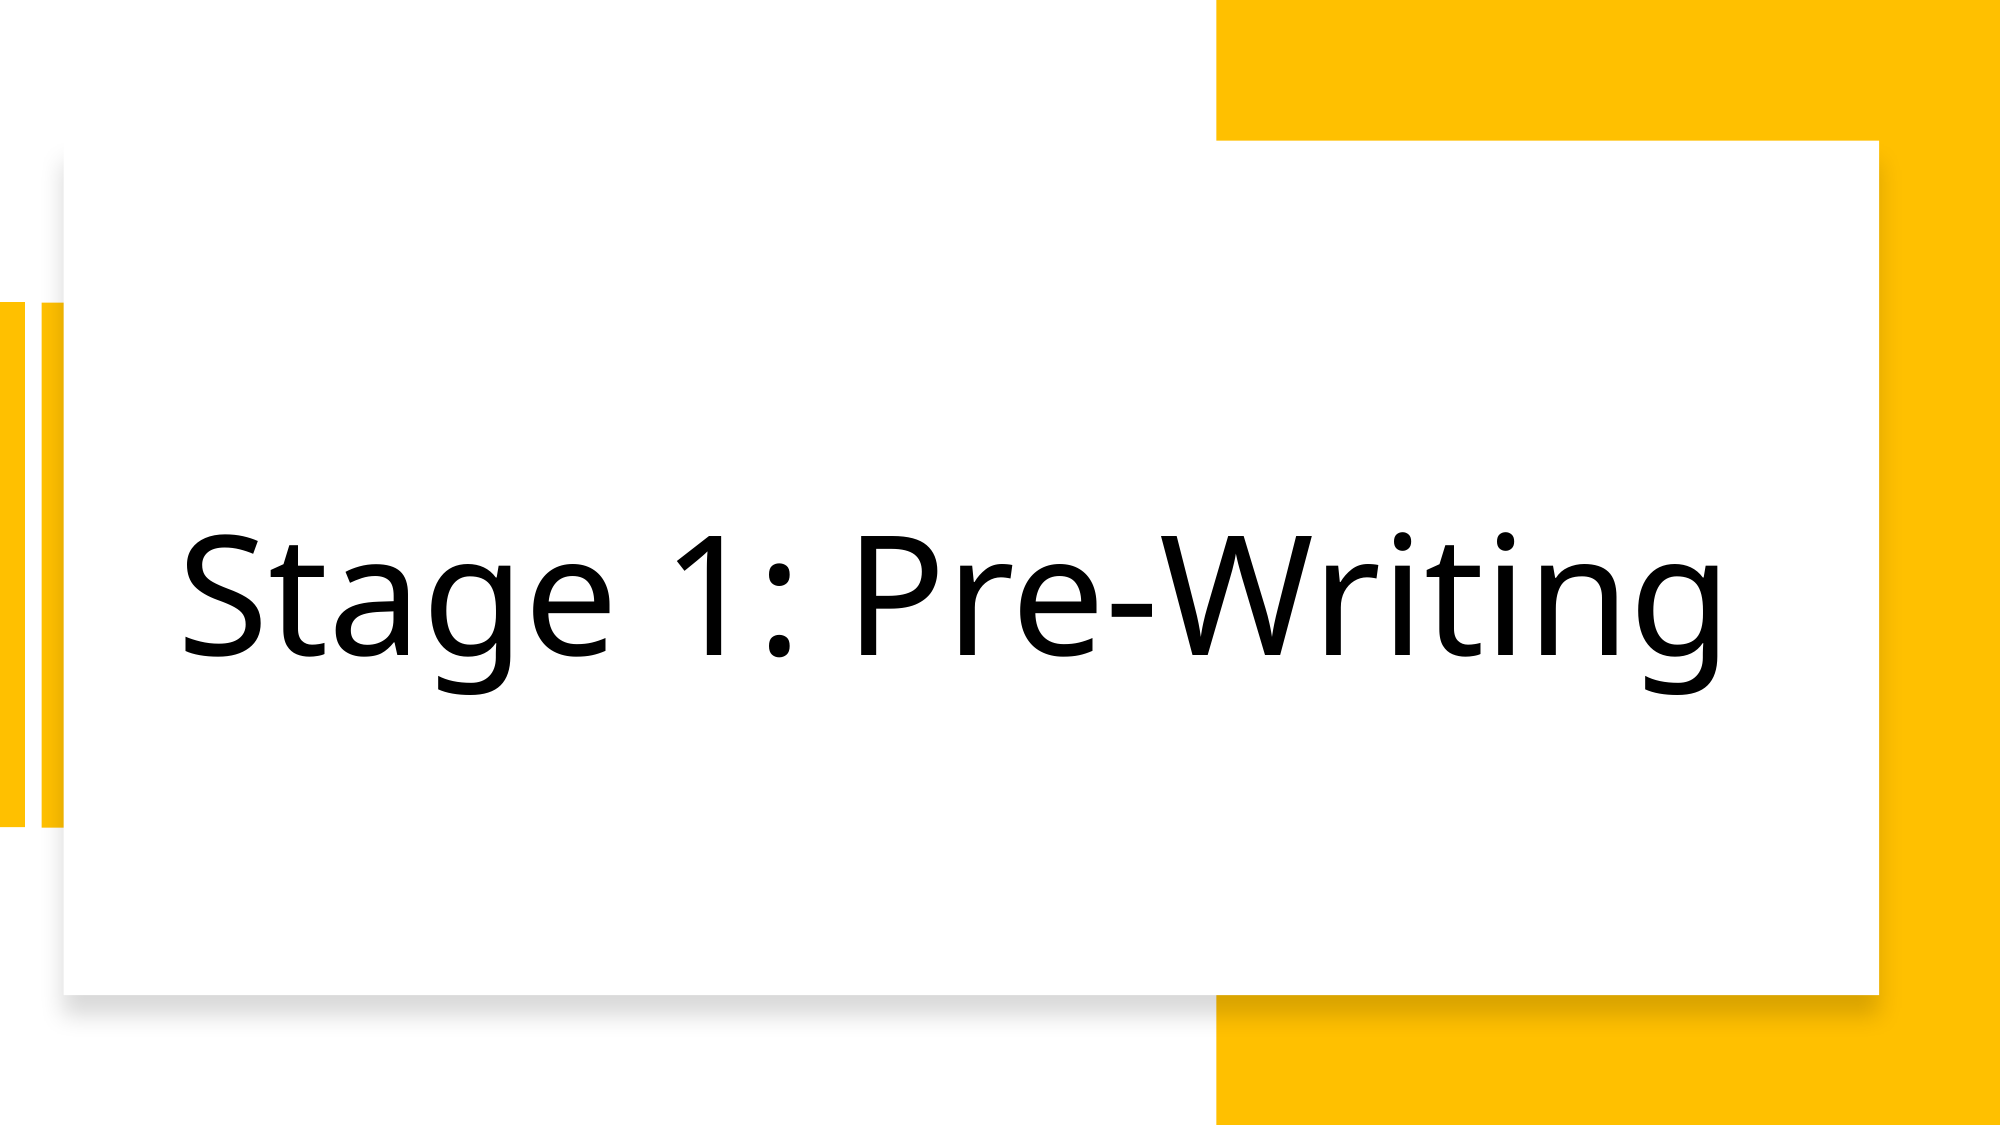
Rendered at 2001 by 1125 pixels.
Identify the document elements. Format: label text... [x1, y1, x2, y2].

text_box [63, 140, 1880, 996]
text_box [1215, 0, 2000, 1125]
text_box [0, 301, 26, 828]
title Stage 1: Pre-Writing [162, 503, 1788, 929]
text_box [0, 0, 1215, 1125]
text_box [41, 302, 53, 829]
